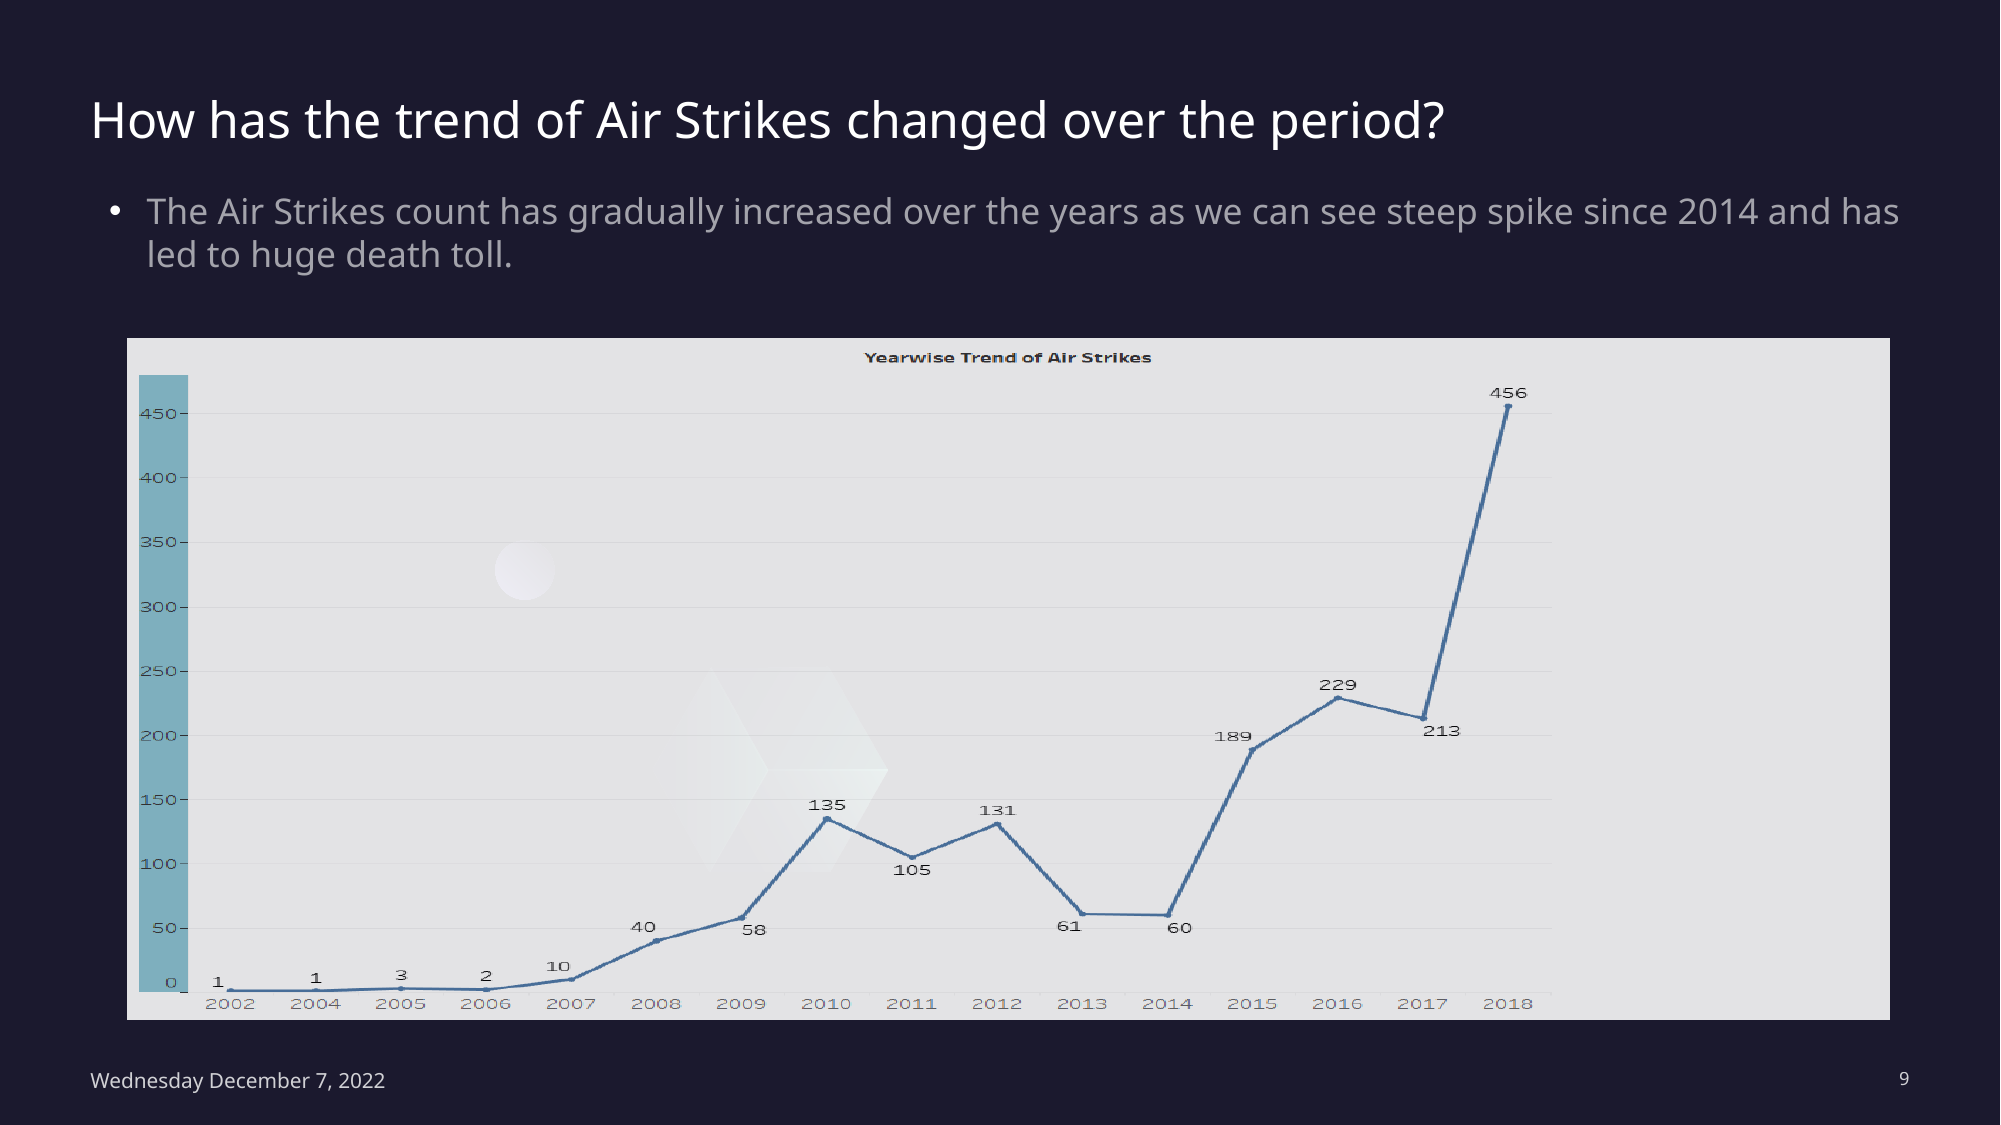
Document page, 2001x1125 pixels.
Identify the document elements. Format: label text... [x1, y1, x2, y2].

title How has the trend of Air Strikes changed over the period? [90, 95, 1946, 164]
slide_number 9 [1632, 1067, 1910, 1093]
picture [126, 338, 1890, 1020]
text_box [0, 0, 2000, 1125]
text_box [100, 875, 212, 1038]
list The Air Strikes count has gradually increased over the years as we can see steep spike since 2014 and has led to huge death toll. [90, 189, 1910, 306]
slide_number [90, 1067, 522, 1093]
